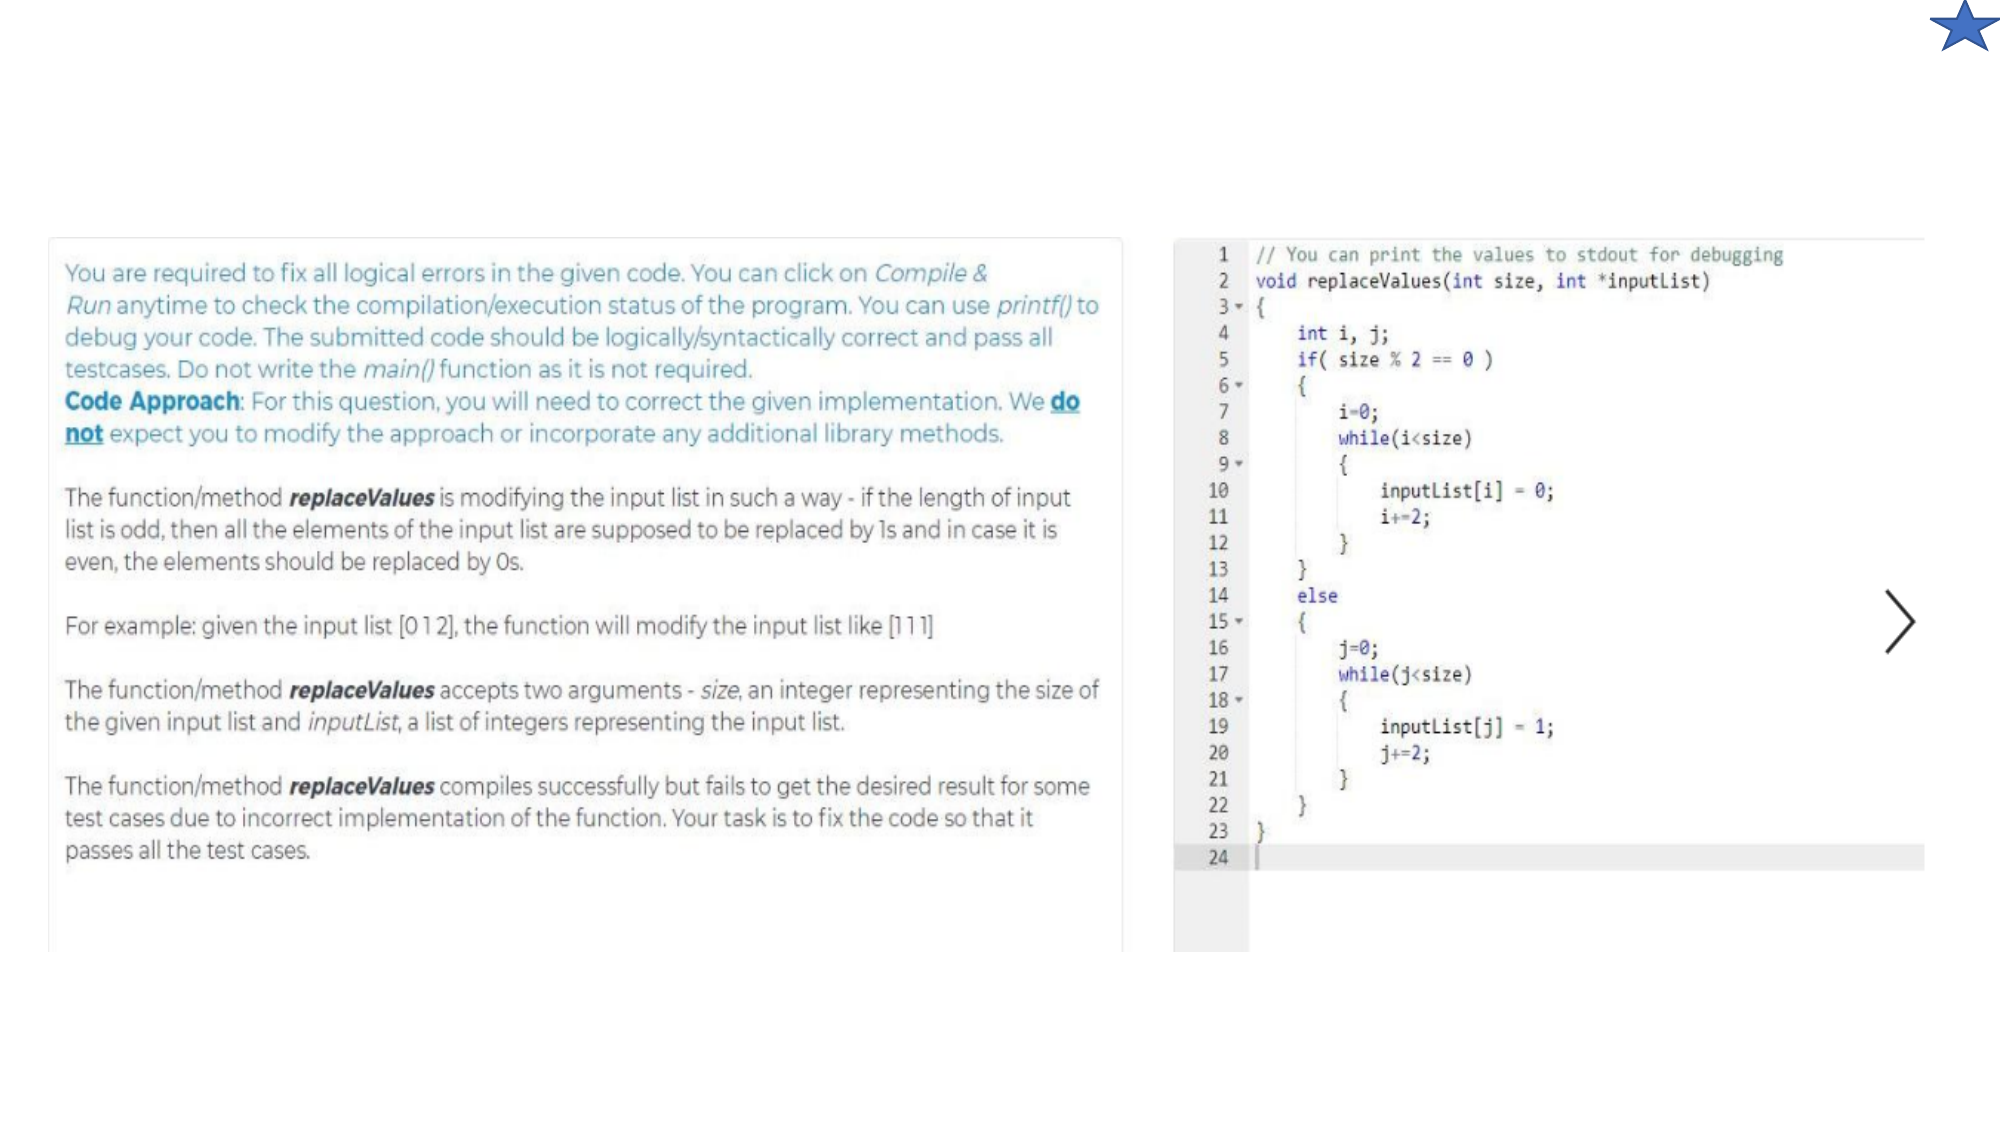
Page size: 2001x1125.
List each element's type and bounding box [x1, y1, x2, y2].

picture [48, 237, 1938, 952]
text_box [1929, 0, 2000, 52]
